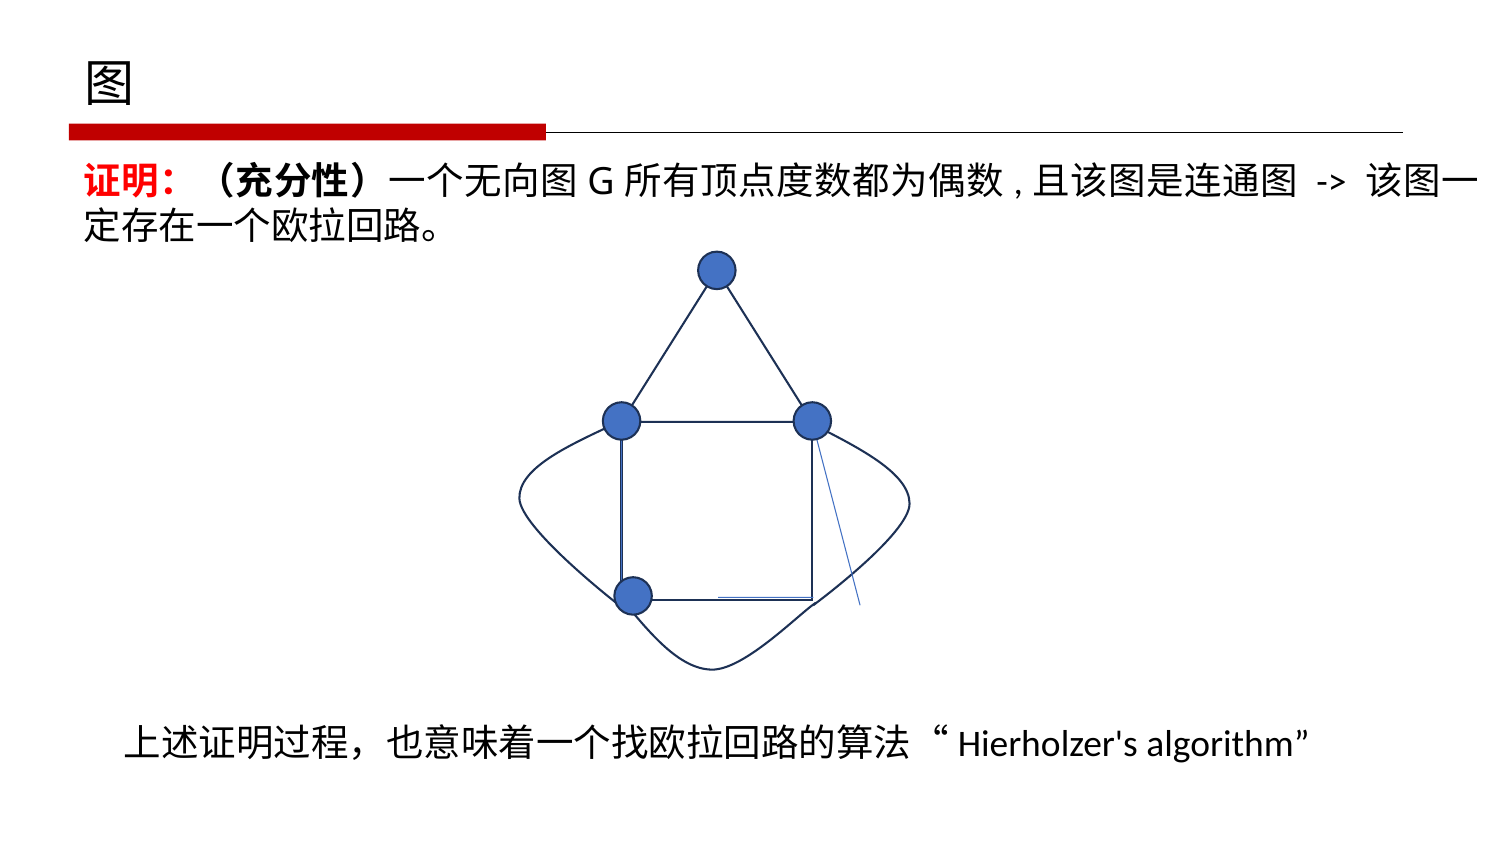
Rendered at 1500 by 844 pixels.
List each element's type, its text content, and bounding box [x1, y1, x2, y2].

text_box [622, 423, 812, 597]
text_box [632, 287, 802, 423]
text_box [613, 576, 653, 616]
text_box [68, 133, 547, 142]
text_box 上述证明过程，也意味着一个找欧拉回路的算法“Hierholzer's algorithm” [109, 711, 1425, 772]
text_box [792, 401, 833, 441]
text_box [818, 431, 911, 575]
text_box 证明：（充分性）一个无向图G所有顶点度数都为偶数,且该图是连通图 -> 该图一定存在一个欧拉回路。 [68, 149, 1494, 300]
text_box [68, 123, 547, 132]
text_box [601, 401, 642, 441]
text_box [518, 428, 617, 603]
text_box [813, 441, 851, 607]
text_box [634, 598, 813, 671]
text_box 图 [69, 43, 150, 119]
text_box [697, 250, 737, 291]
